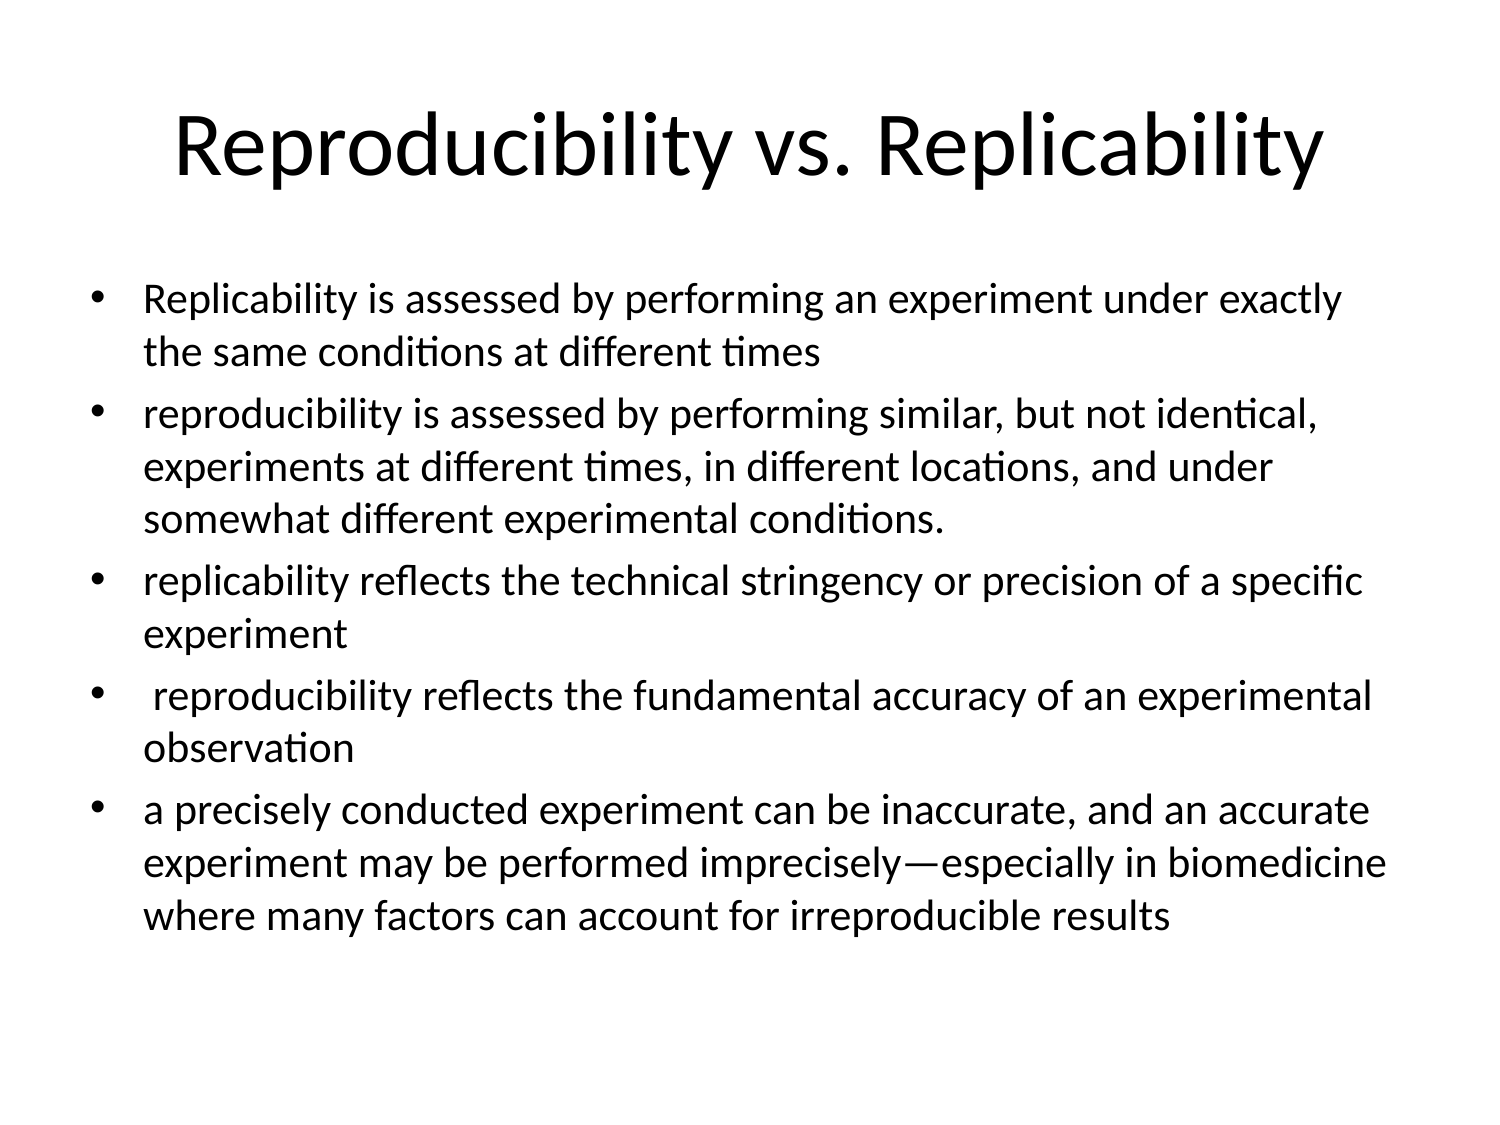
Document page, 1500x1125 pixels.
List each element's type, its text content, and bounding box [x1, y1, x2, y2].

list Replicability is assessed by performing an experiment under exactly the same conditions at different times reproducibility is assessed by performing similar, but not identical, experiments at different times, in different locations, and under somewhat different experimental conditions. replicability reflects the technical stringency or precision of a specific experiment reproducibility reflects the fundamental accuracy of an experimental observation a precisely conducted experiment can be inaccurate, and an accurate experiment may be performed imprecisely—especially in biomedicine where many factors can account for irreproducible results [75, 262, 1425, 1005]
title Reproducibility vs. Replicability [75, 45, 1425, 233]
